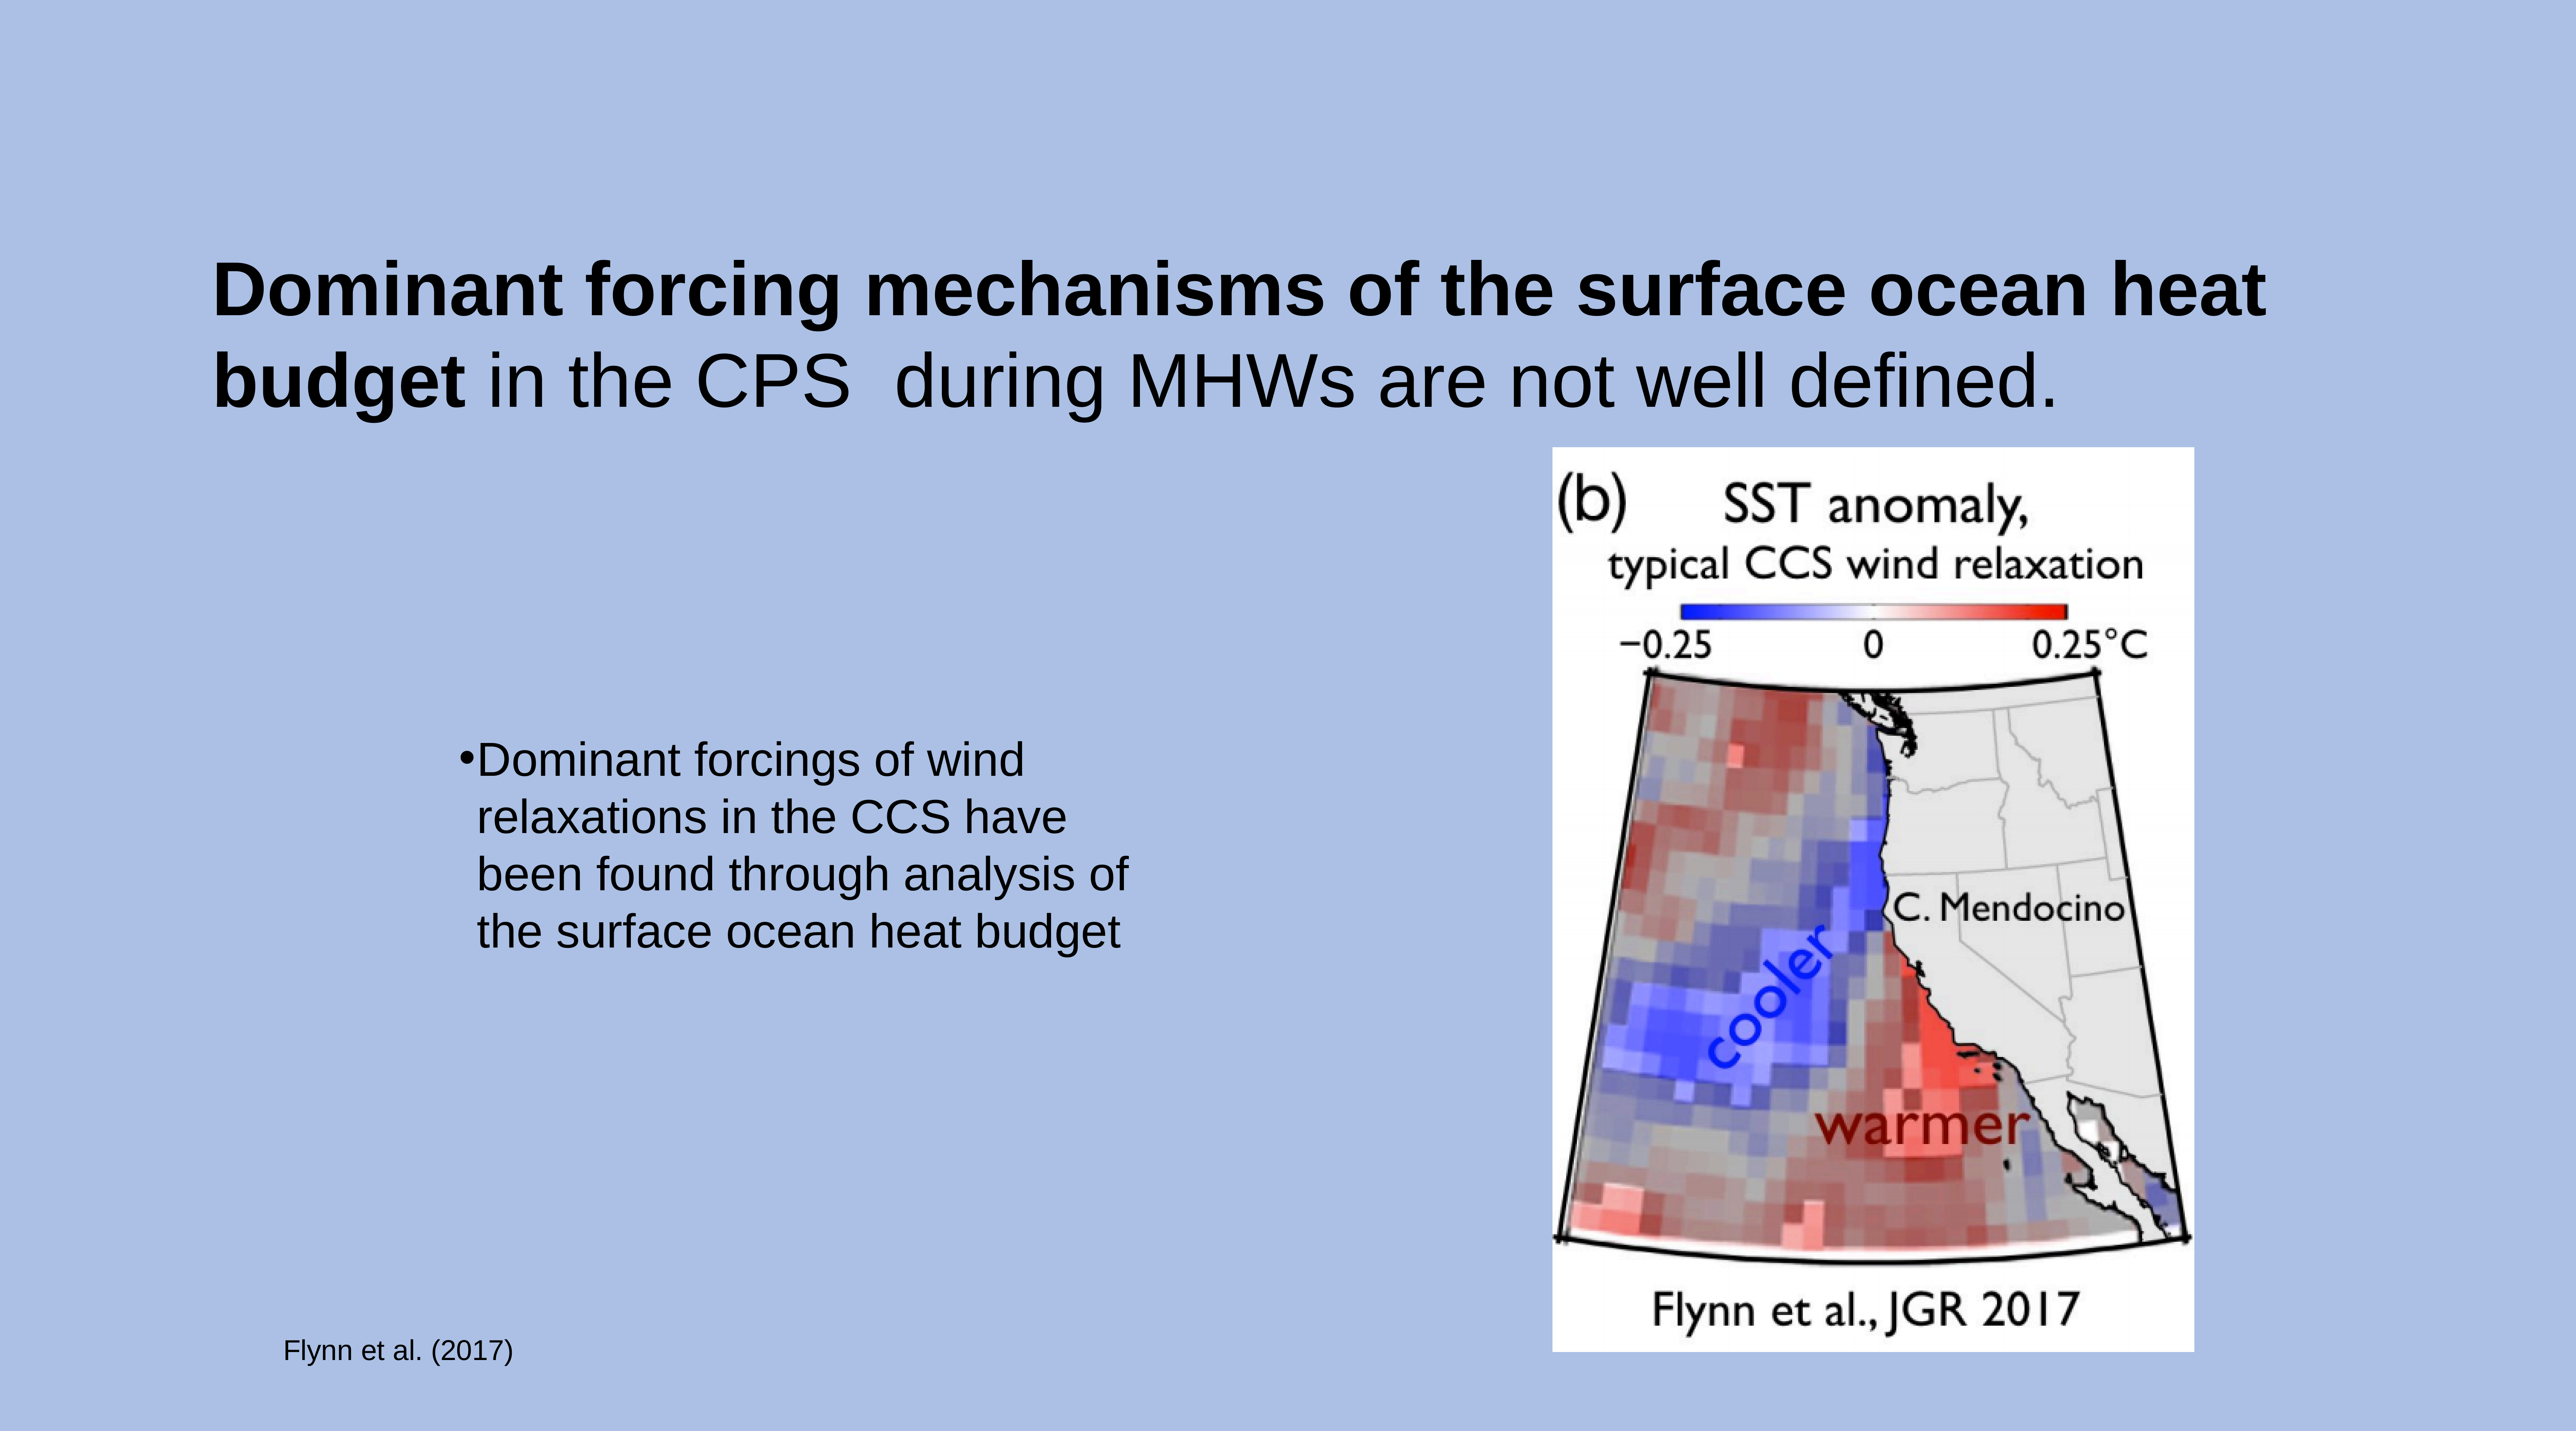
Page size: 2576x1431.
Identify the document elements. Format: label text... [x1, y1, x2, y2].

text_box Dominant forcing mechanisms of the surface ocean heat budget in the CPS during MHWs are not well defined. [206, 236, 2426, 425]
text_box Dominant forcings of wind relaxations in the CCS have been found through analysis of the surface ocean heat budget [453, 725, 1141, 960]
text_box Flynn et al. (2017) [277, 1329, 831, 1369]
picture [1552, 447, 2194, 1352]
